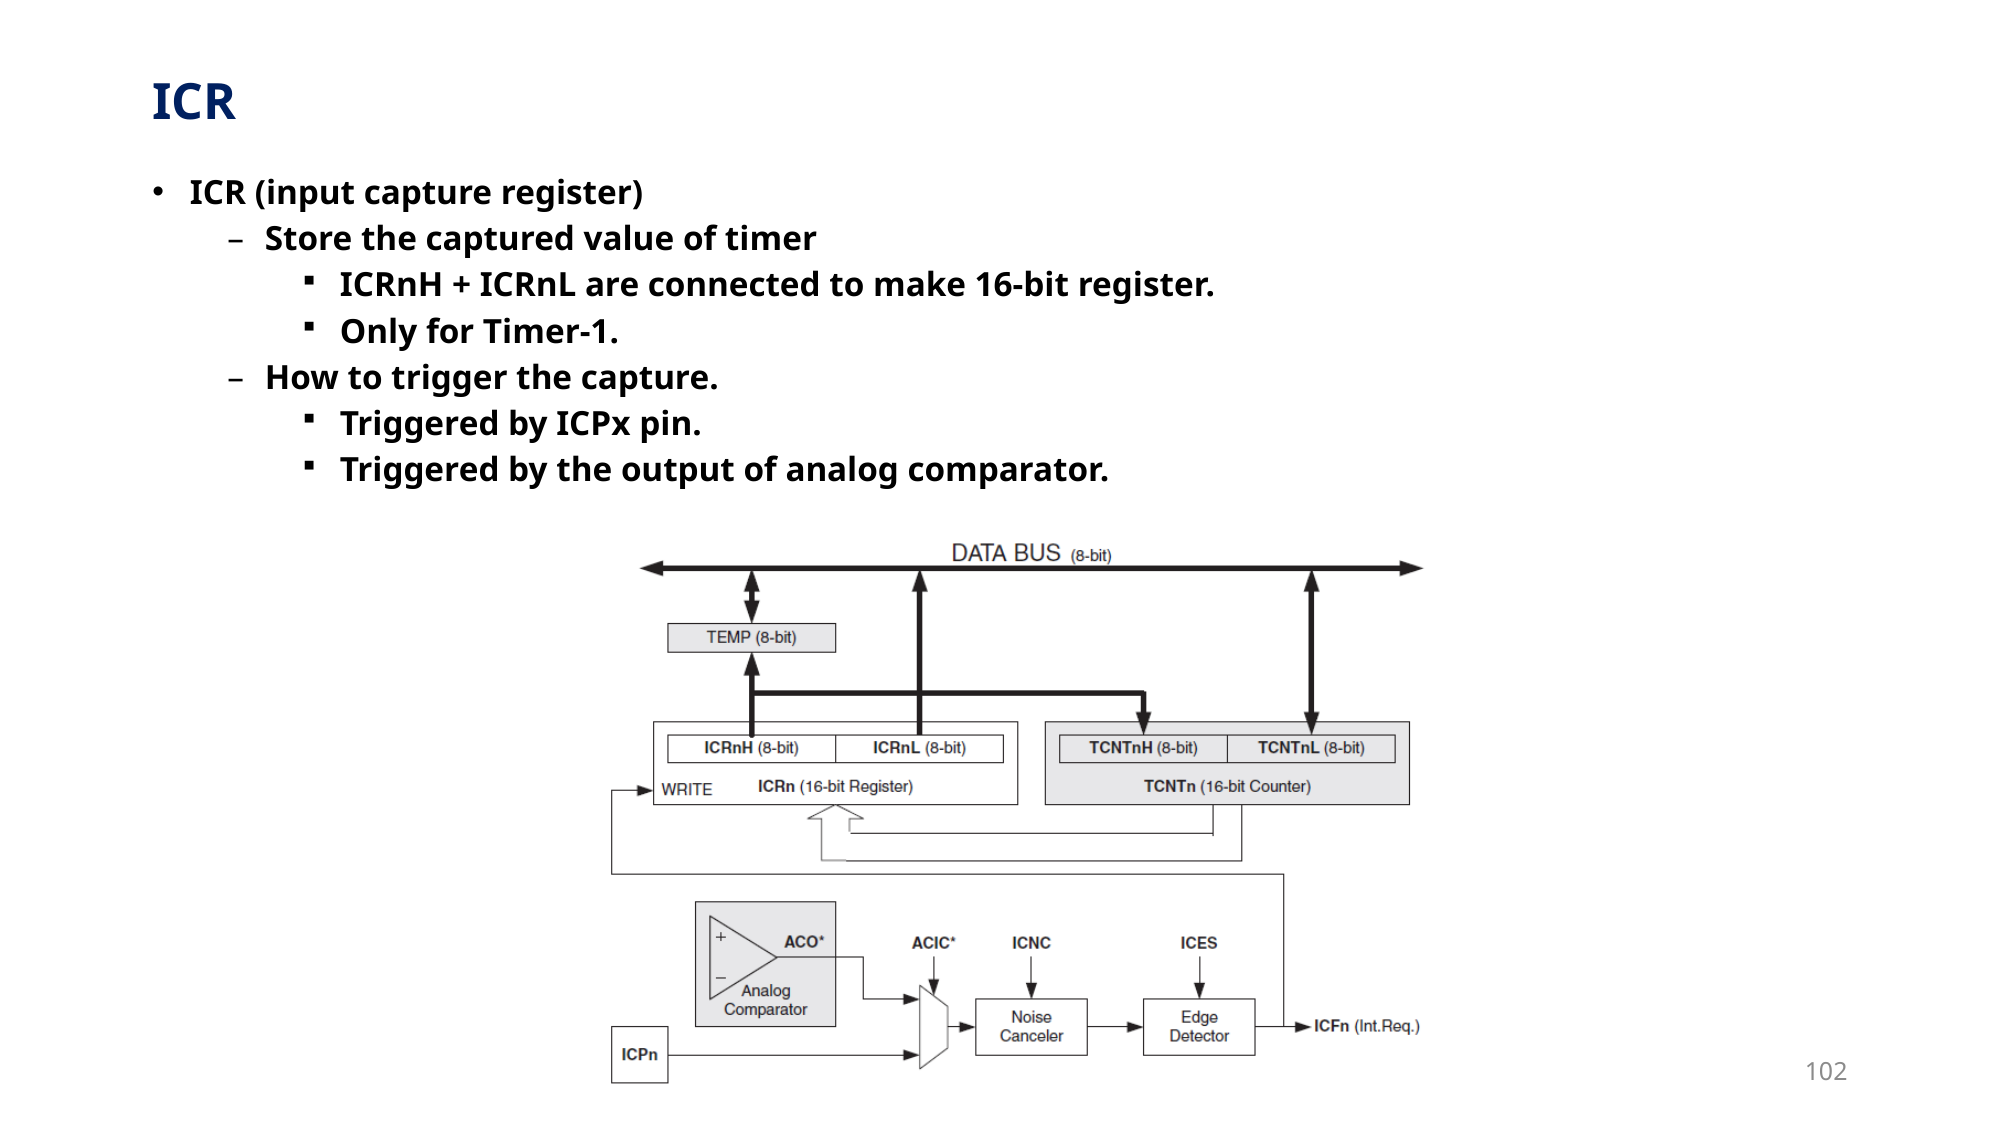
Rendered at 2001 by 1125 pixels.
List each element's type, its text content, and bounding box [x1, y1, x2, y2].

title ICR [137, 67, 1863, 139]
slide_number 102 [1412, 1042, 1863, 1103]
picture [588, 538, 1441, 1089]
list ICR (input capture register) Store the captured value of timer ICRnH + ICRnL are connected to make 16-bit register. Only for Timer-1. How to trigger the capture. Triggered by ICPx pin. Triggered by the output of analog comparator. [137, 167, 1863, 1014]
